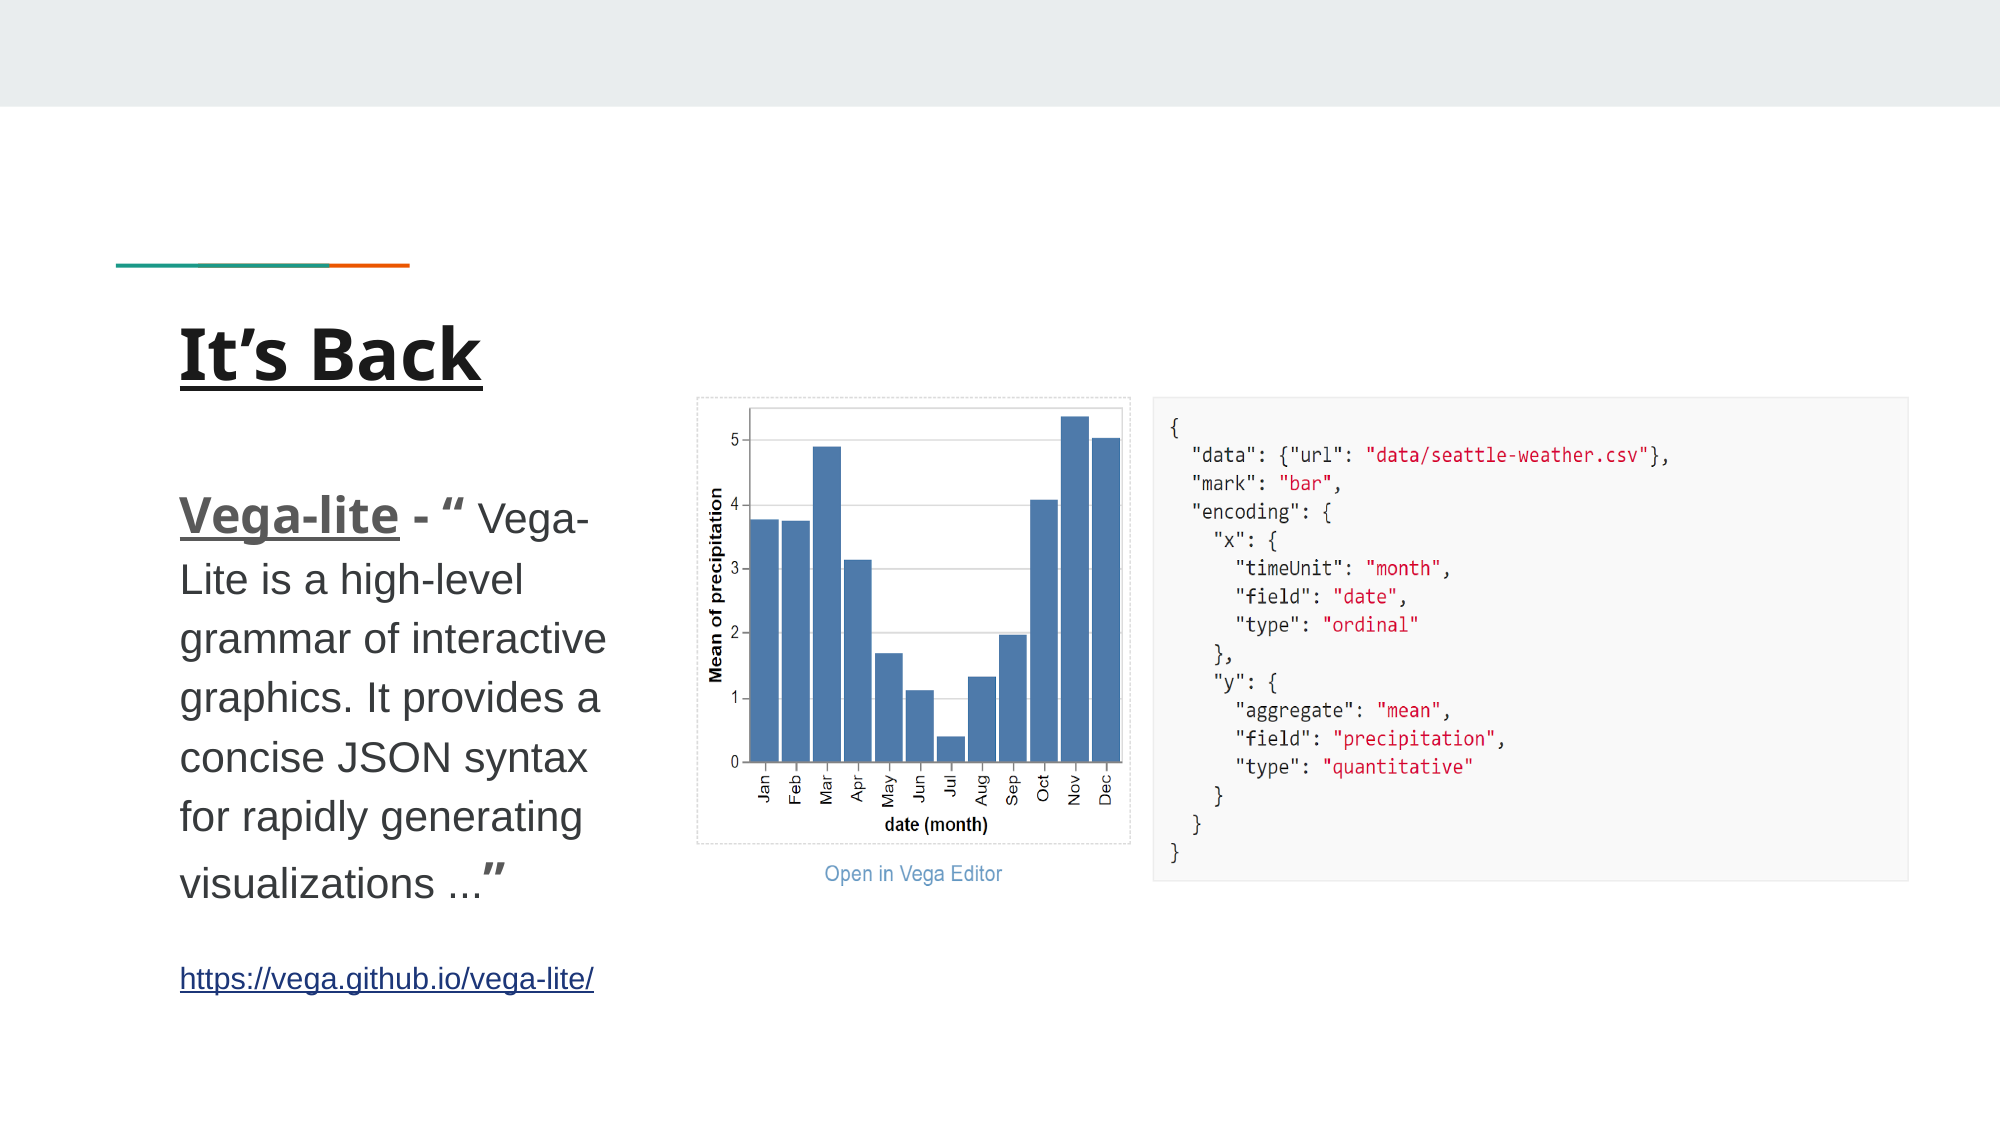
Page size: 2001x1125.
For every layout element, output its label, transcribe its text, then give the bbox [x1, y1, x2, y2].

title It’s Back [159, 288, 1842, 406]
list Vega-lite - “ Vega-Lite is a high-level grammar of interactive graphics. It provides a concise JSON syntax for rapidly generating visualizations ...” https://vega.github.io/vega-lite/ [159, 454, 653, 950]
picture [674, 370, 1984, 936]
